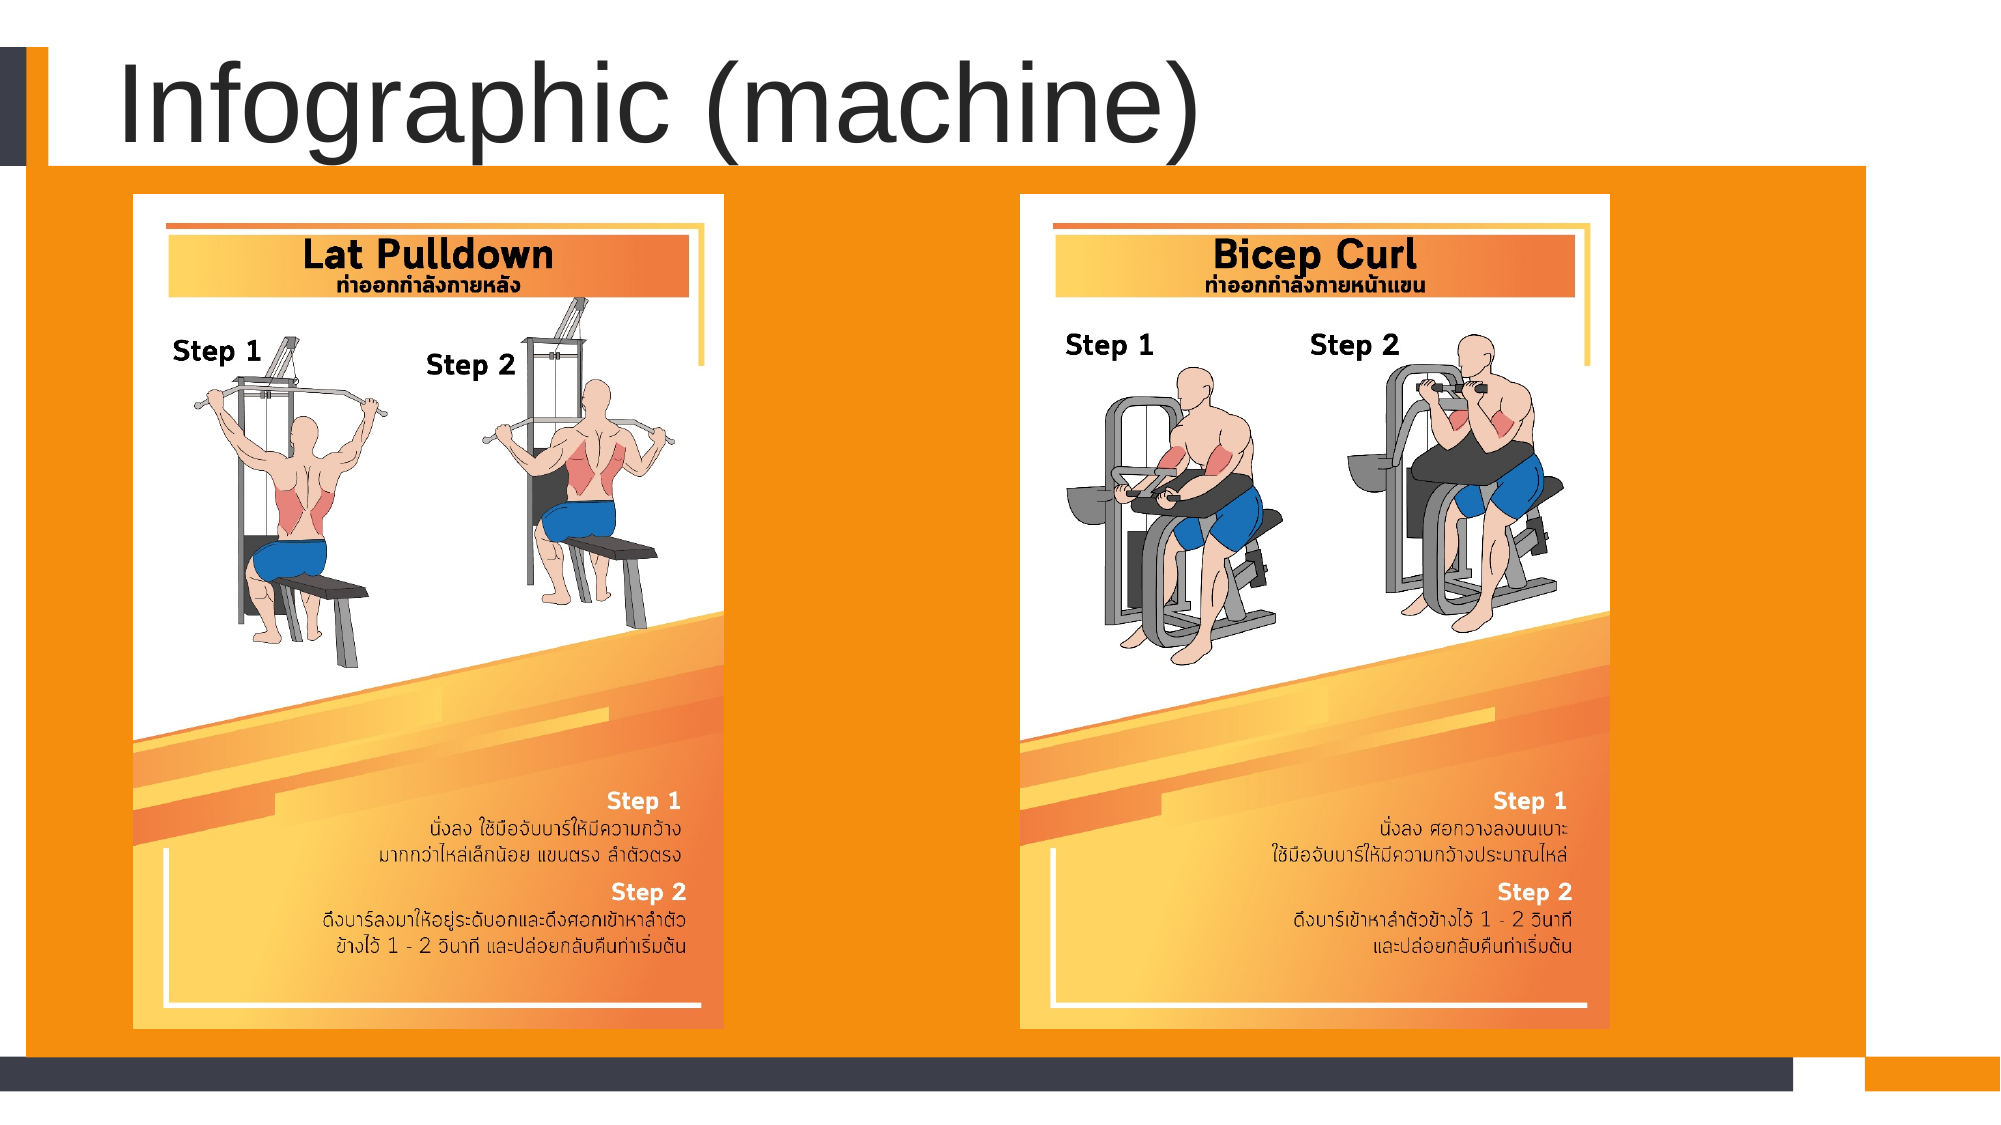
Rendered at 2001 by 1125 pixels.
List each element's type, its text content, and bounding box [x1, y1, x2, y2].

picture [133, 194, 724, 1029]
list Infographic (machine) [100, 47, 1952, 166]
text_box [25, 165, 1867, 1058]
picture [1020, 194, 1610, 1029]
